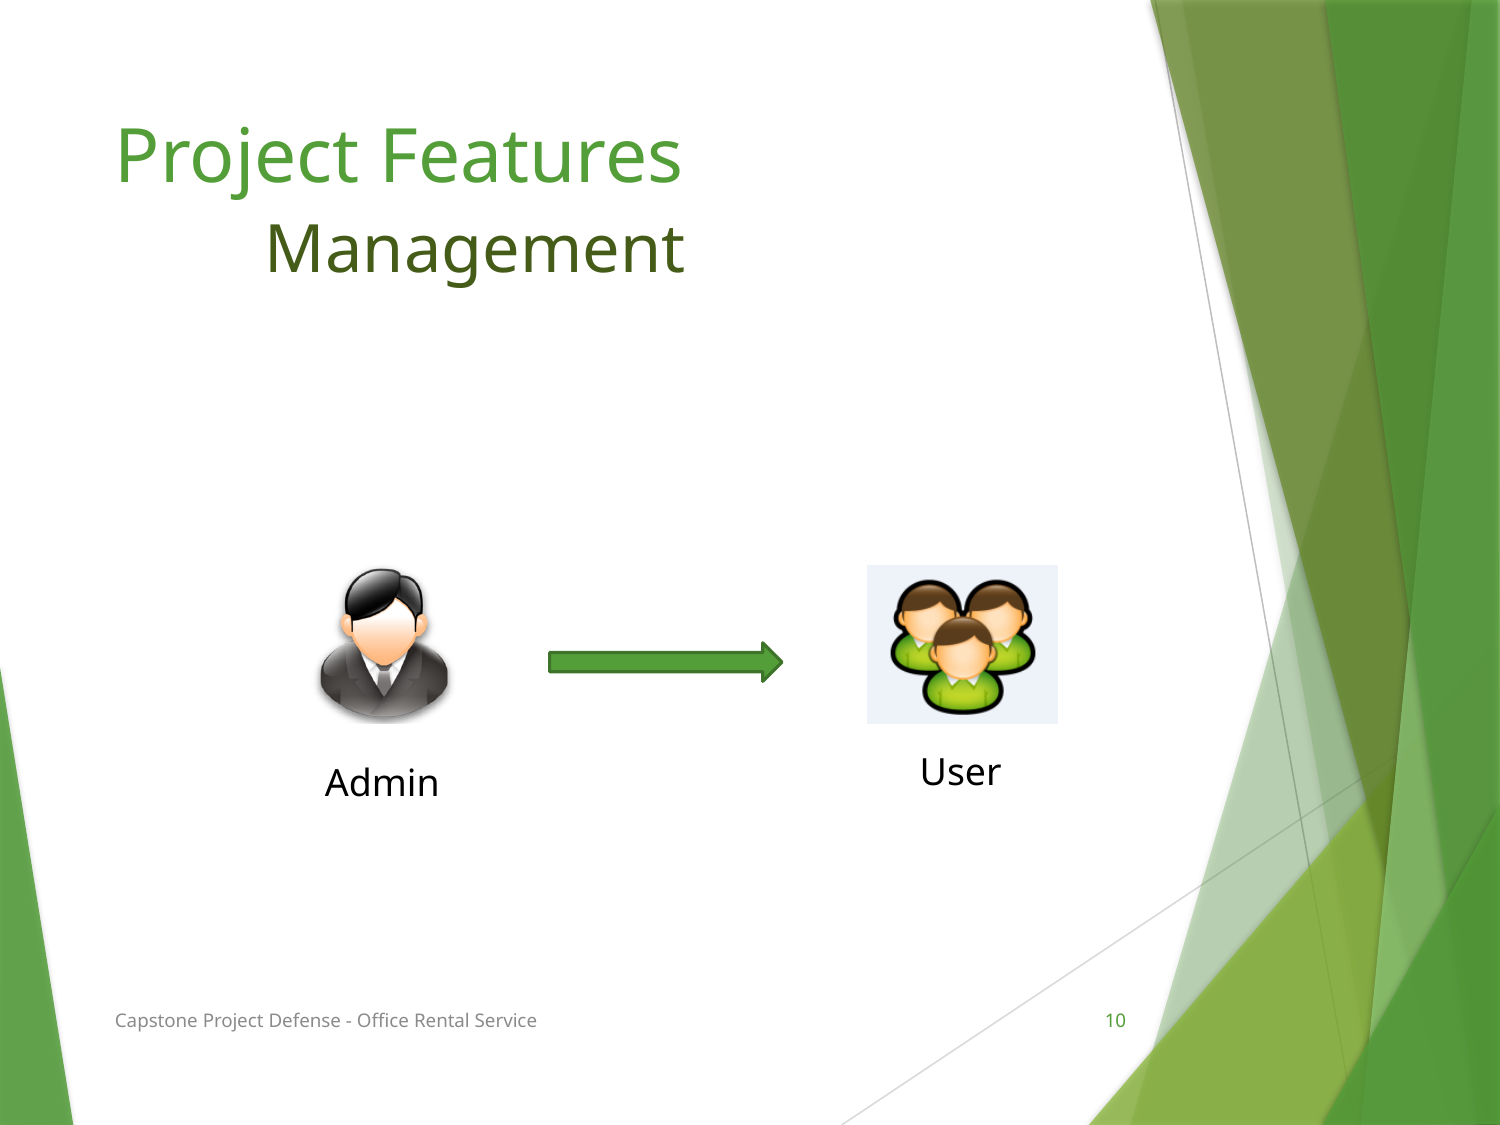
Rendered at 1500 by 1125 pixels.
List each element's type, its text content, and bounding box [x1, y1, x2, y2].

text_box [548, 641, 784, 683]
text_box Admin [310, 751, 455, 812]
slide_number 10 [1057, 991, 1142, 1051]
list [301, 561, 466, 725]
title Project Features Management [99, 99, 1142, 317]
picture [866, 564, 1058, 725]
text_box User [904, 740, 1017, 800]
footer Capstone Project Defense - Office Rental Service [99, 991, 859, 1051]
